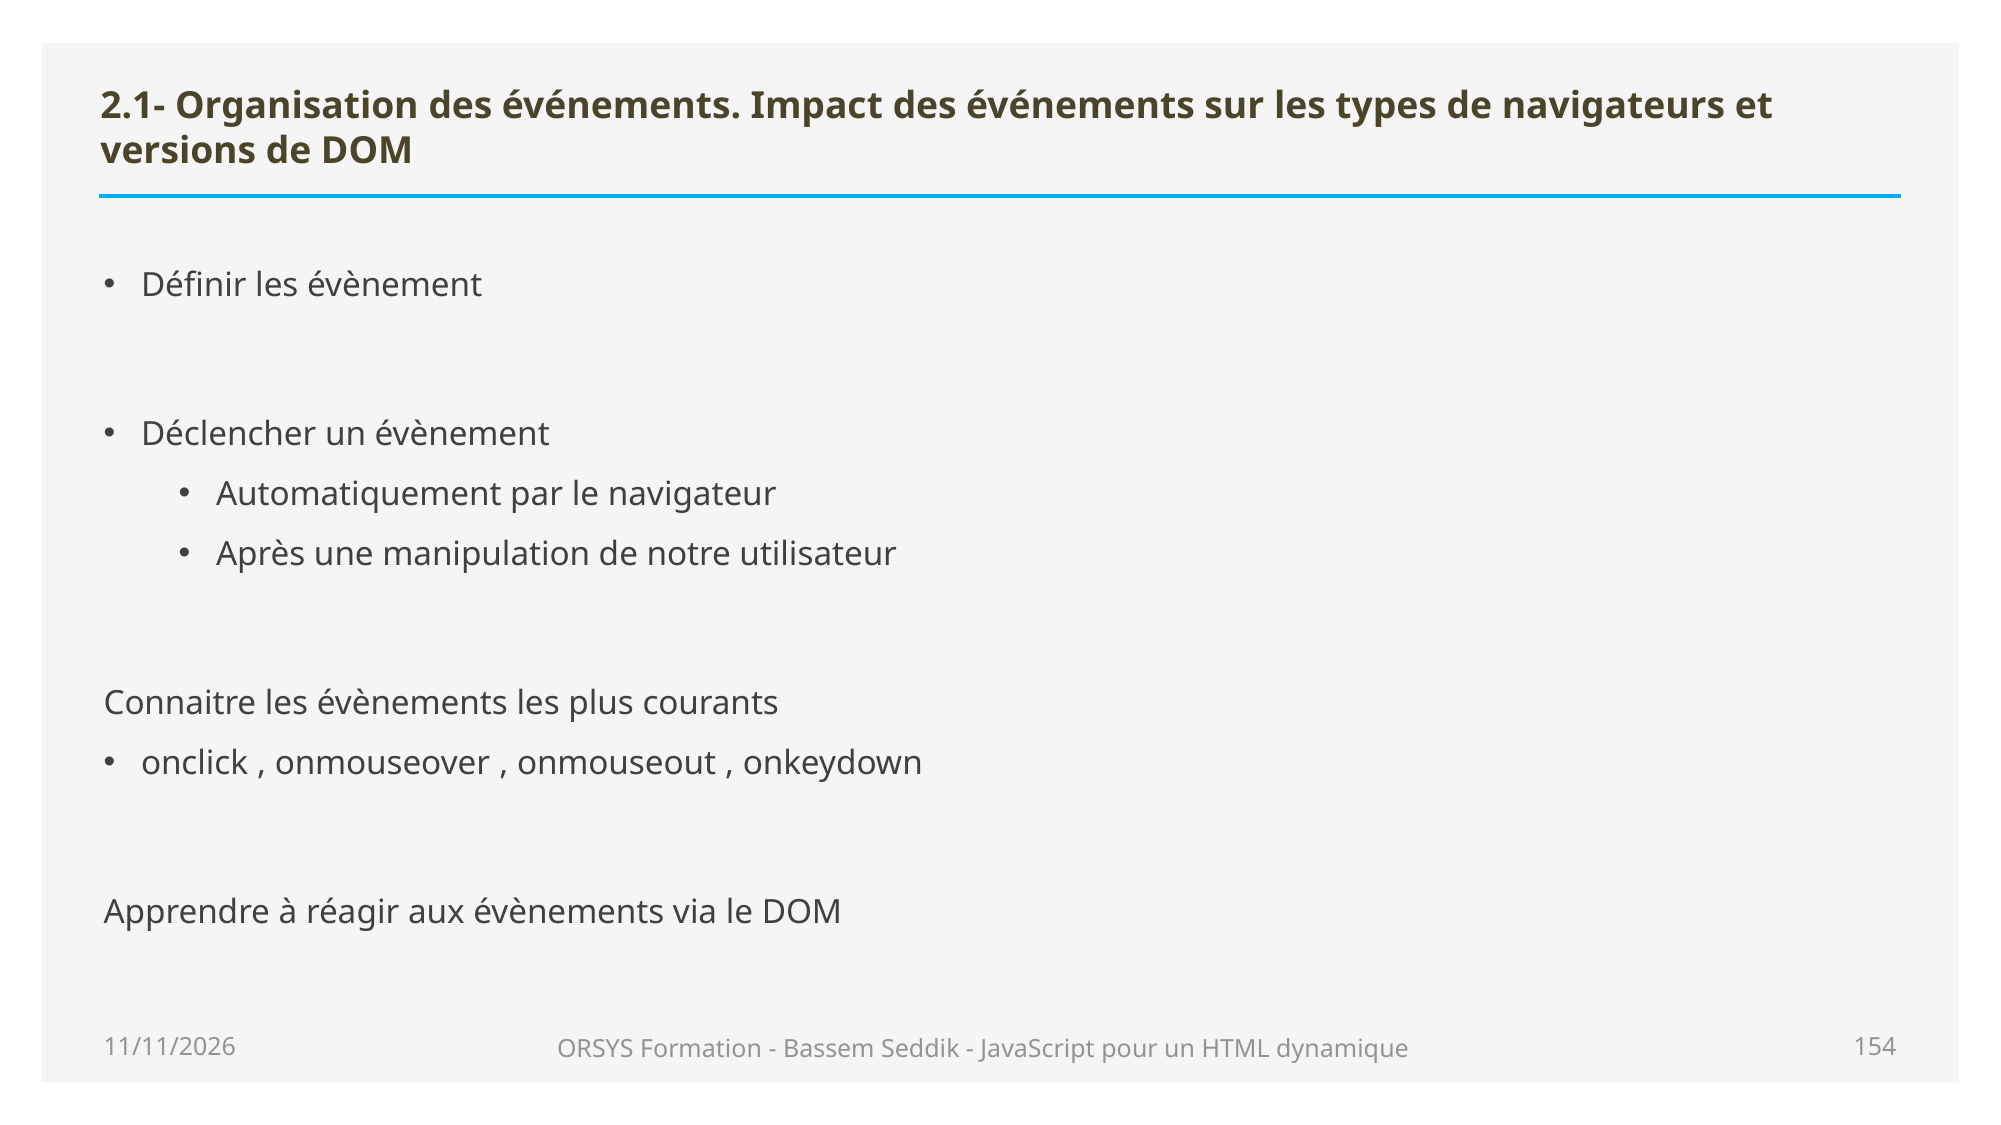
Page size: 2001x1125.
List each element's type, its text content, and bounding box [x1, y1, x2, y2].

slide_number 154 [1626, 1017, 1912, 1078]
list Définir les évènement Déclencher un évènement Automatiquement par le navigateur Après une manipulation de notre utilisateur Connaitre les évènements les plus courants onclick , onmouseover , onmouseout , onkeydown Apprendre à réagir aux évènements via le DOM [88, 235, 1627, 978]
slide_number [88, 1017, 340, 1078]
footer ORSYS Formation - Bassem Seddik - JavaScript pour un HTML dynamique [340, 1017, 1626, 1078]
title 2.1- Organisation des événements. Impact des événements sur les types de navigateurs et versions de DOM [85, 73, 1892, 179]
